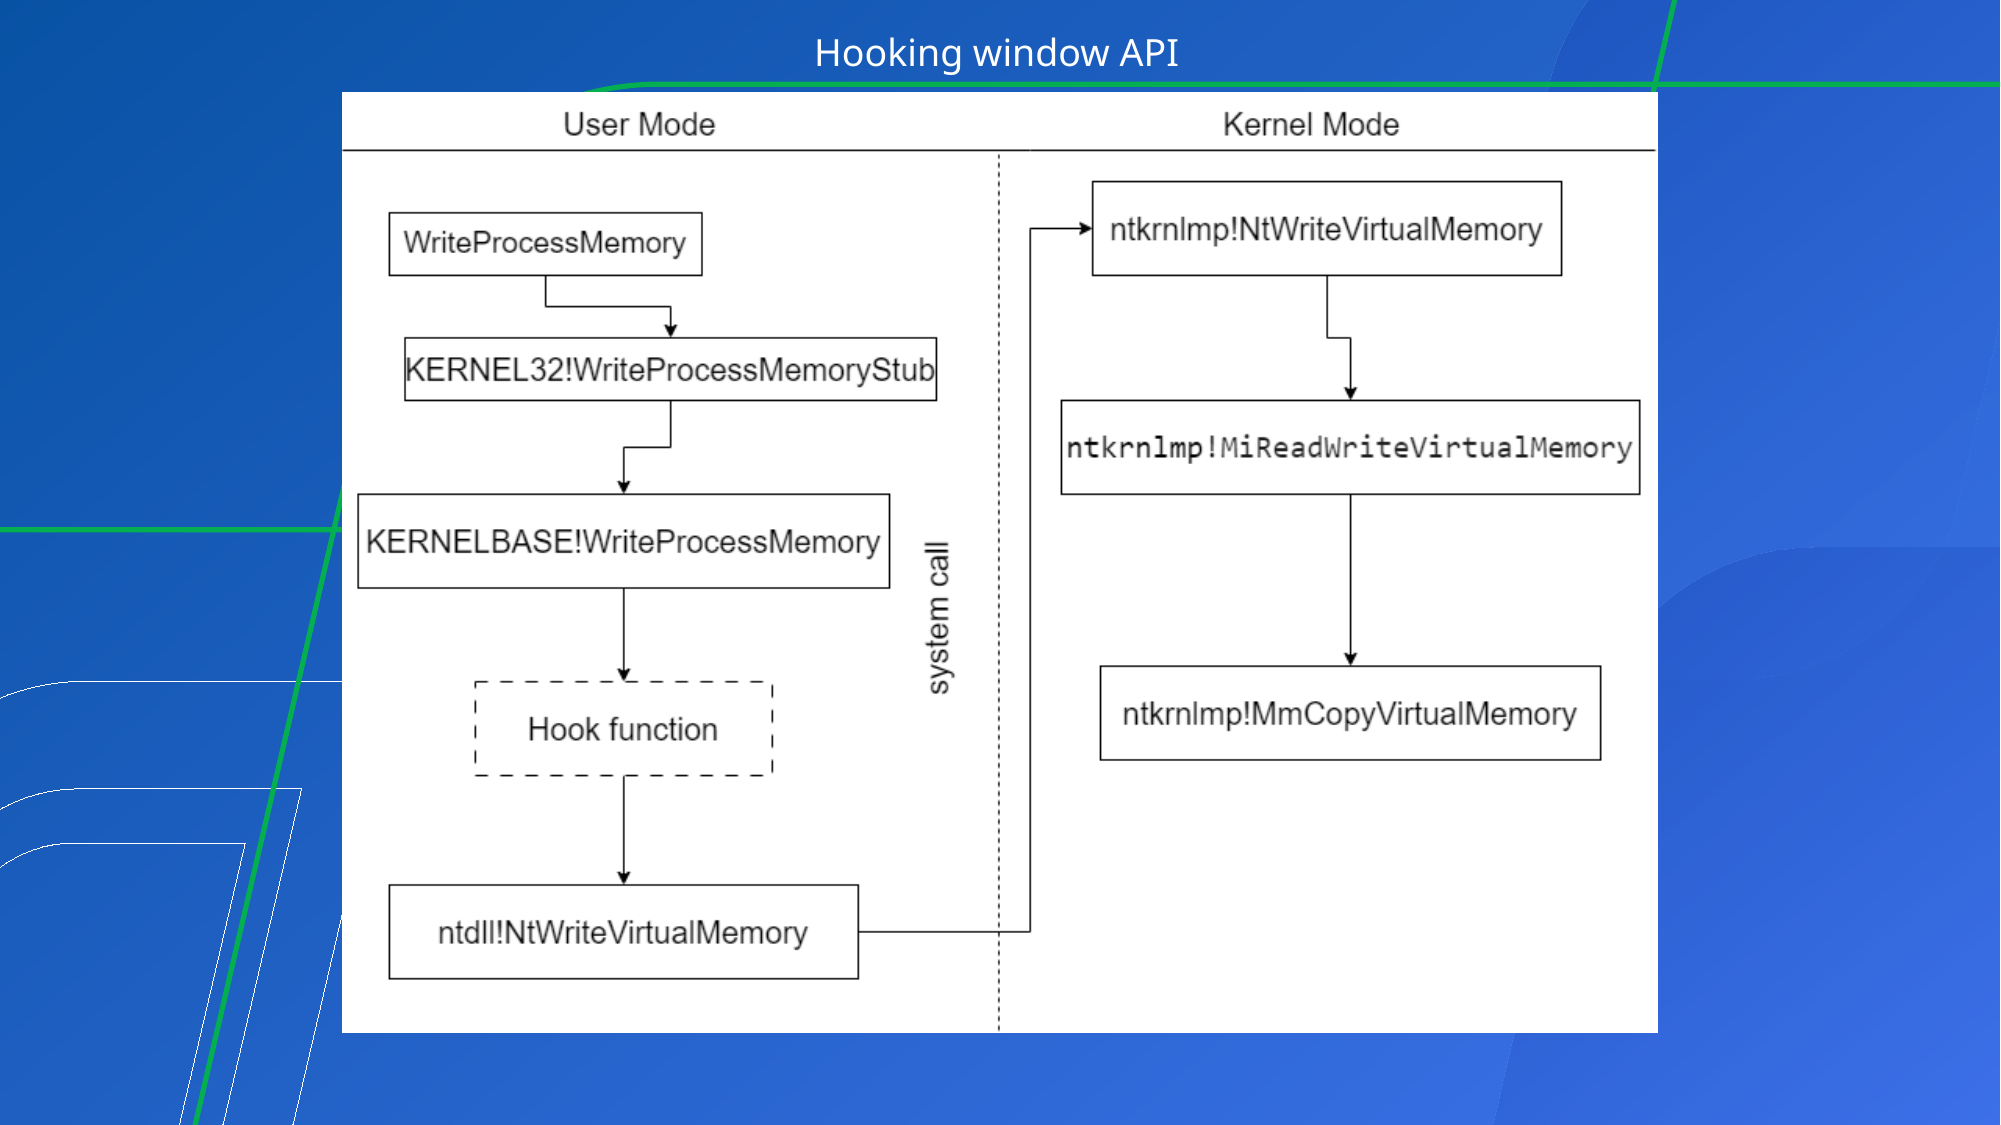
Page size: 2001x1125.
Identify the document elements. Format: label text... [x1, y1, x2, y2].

picture [342, 92, 1658, 1033]
text_box Hooking window API [799, 21, 1595, 82]
